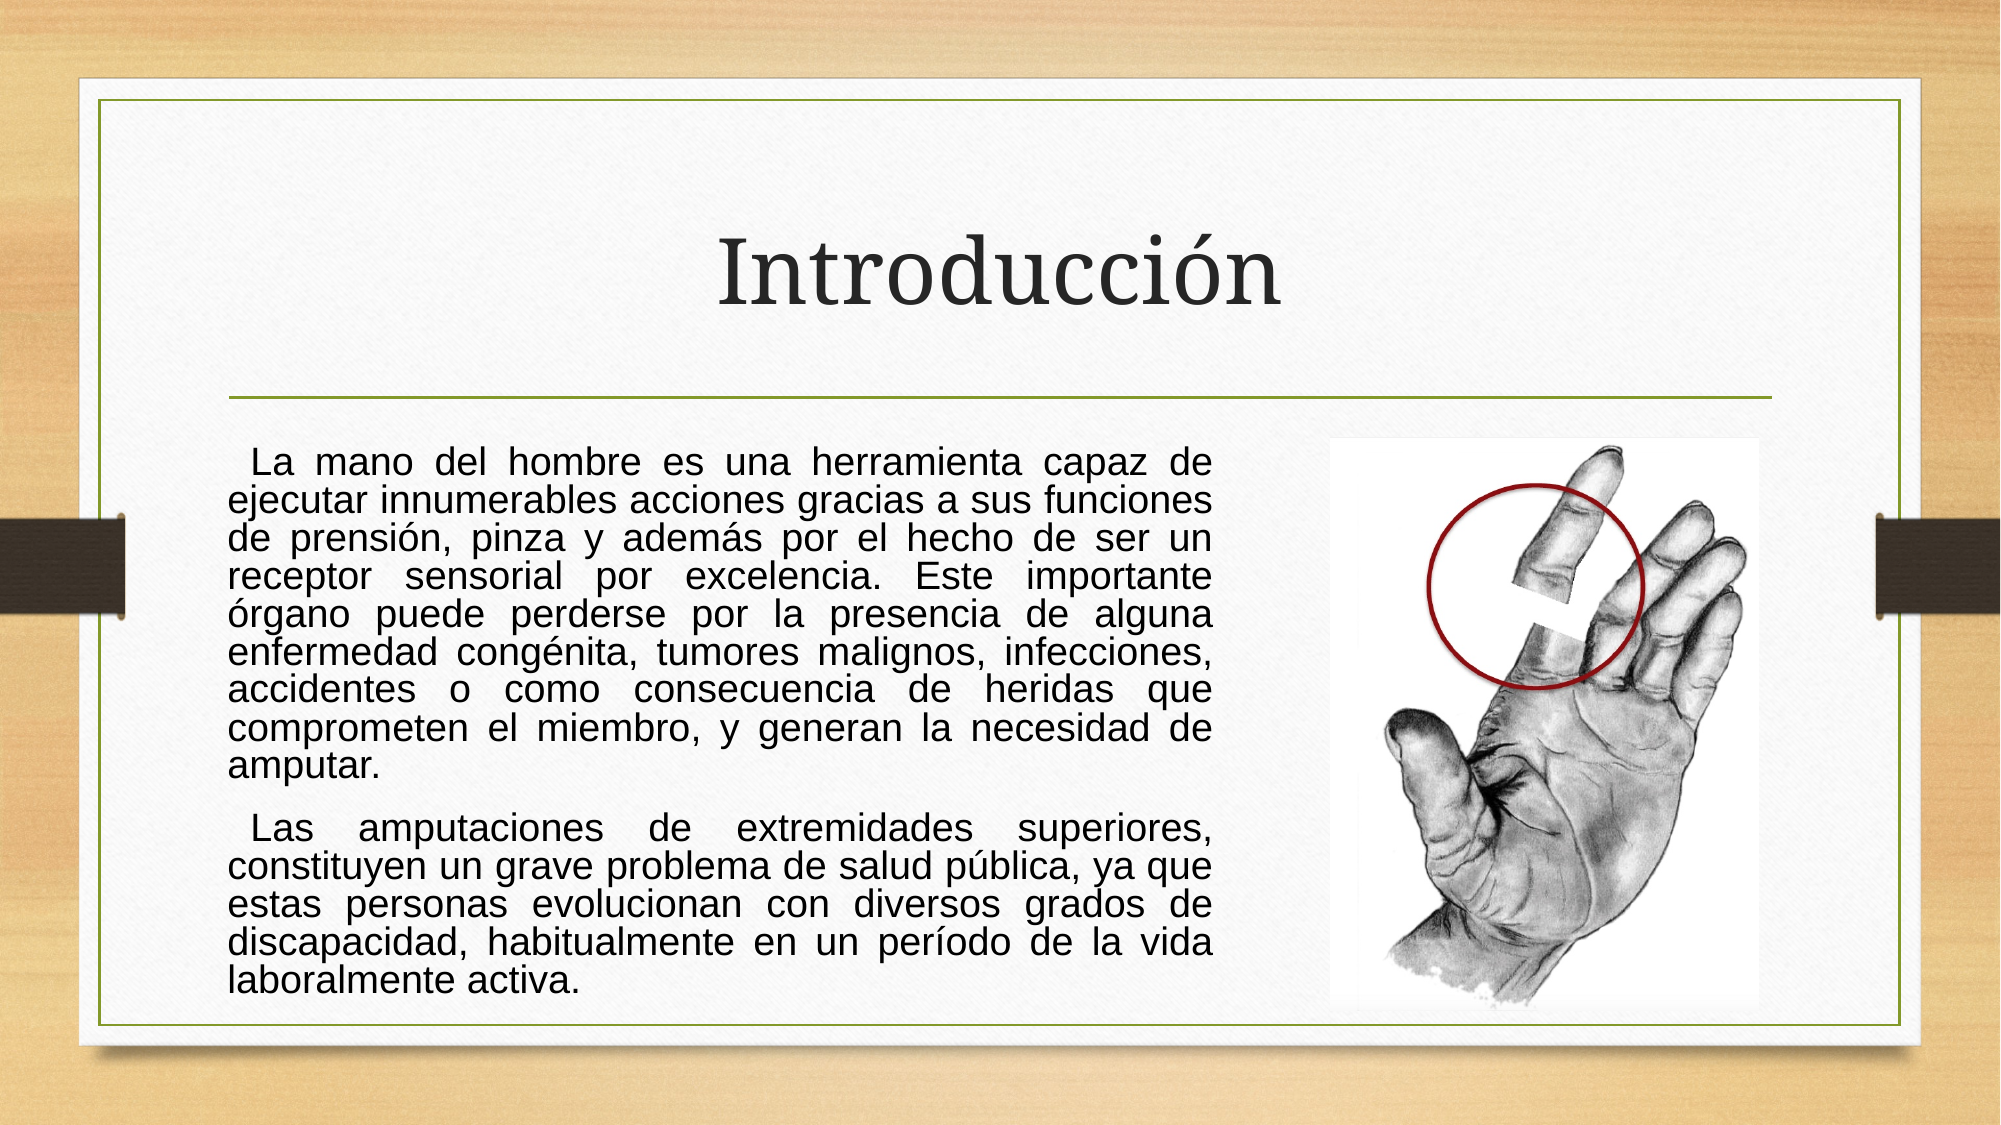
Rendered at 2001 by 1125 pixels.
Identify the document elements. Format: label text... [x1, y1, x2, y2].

title Introducción [212, 161, 1788, 375]
list La mano del hombre es una herramienta capaz de ejecutar innumerables acciones gracias a sus funciones de prensión, pinza y además por el hecho de ser un receptor sensorial por excelencia. Este importante órgano puede perderse por la presencia de alguna enfermedad congénita, tumores malignos, infecciones, accidentes o como consecuencia de heridas que comprometen el miembro, y generan la necesidad de amputar. Las amputaciones de extremidades superiores, constituyen un grave problema de salud pública, ya que estas personas evolucionan con diversos grados de discapacidad, habitualmente en un período de la vida laboralmente activa. [212, 437, 1230, 1012]
picture [0, 0, 2001, 1125]
